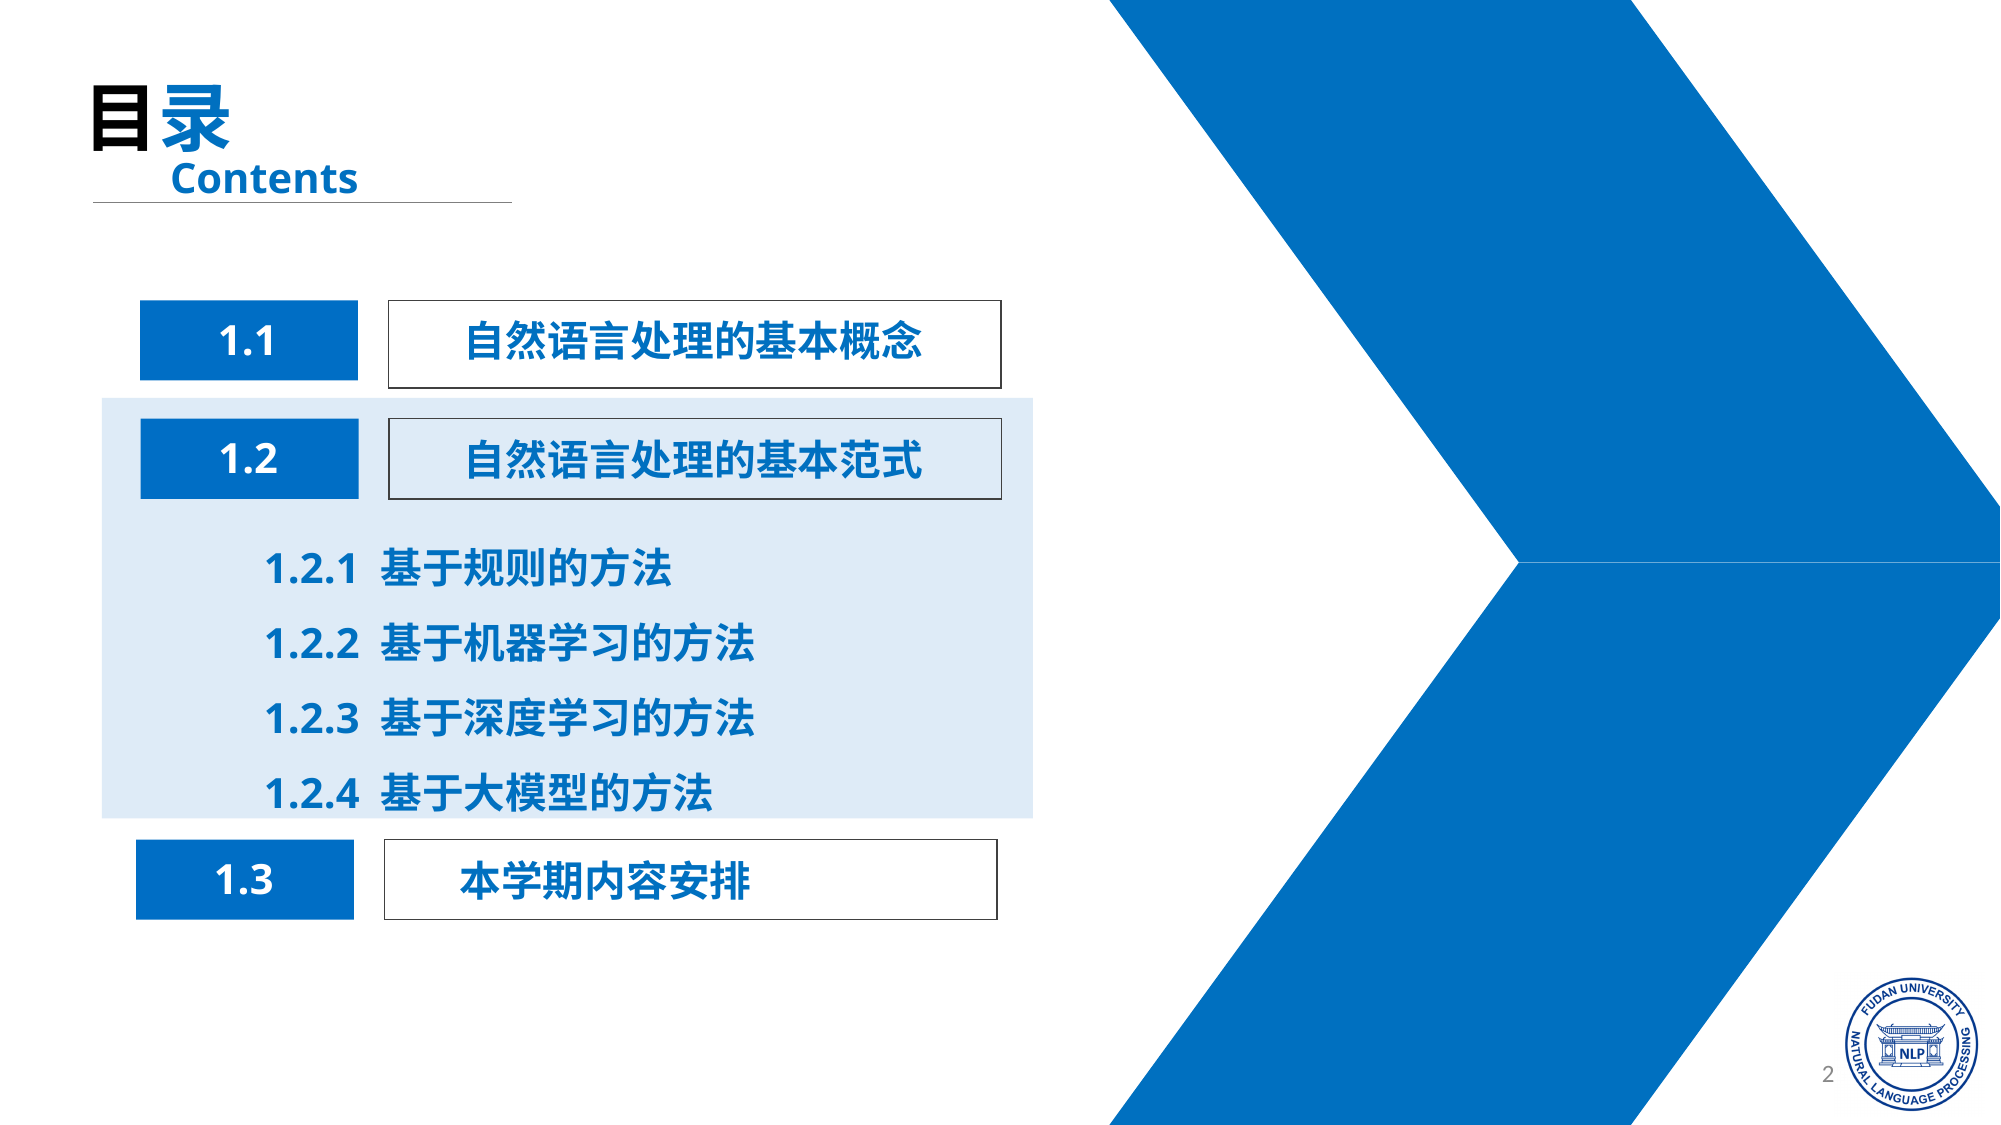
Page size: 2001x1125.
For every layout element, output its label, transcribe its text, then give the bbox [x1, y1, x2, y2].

text_box [1109, 0, 2000, 563]
text_box [101, 397, 1033, 819]
picture [1834, 972, 1985, 1117]
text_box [388, 418, 1002, 500]
text_box 1.2.1 基于规则的方法 1.2.2 基于机器学习的方法 1.2.3 基于深度学习的方法 1.2.4 基于大模型的方法 [249, 509, 1270, 824]
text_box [68, 62, 513, 211]
slide_number 25 [1412, 1042, 1863, 1103]
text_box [135, 839, 355, 920]
text_box [1109, 563, 2000, 1125]
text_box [388, 300, 1002, 389]
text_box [139, 300, 359, 381]
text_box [384, 839, 998, 920]
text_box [140, 418, 359, 500]
